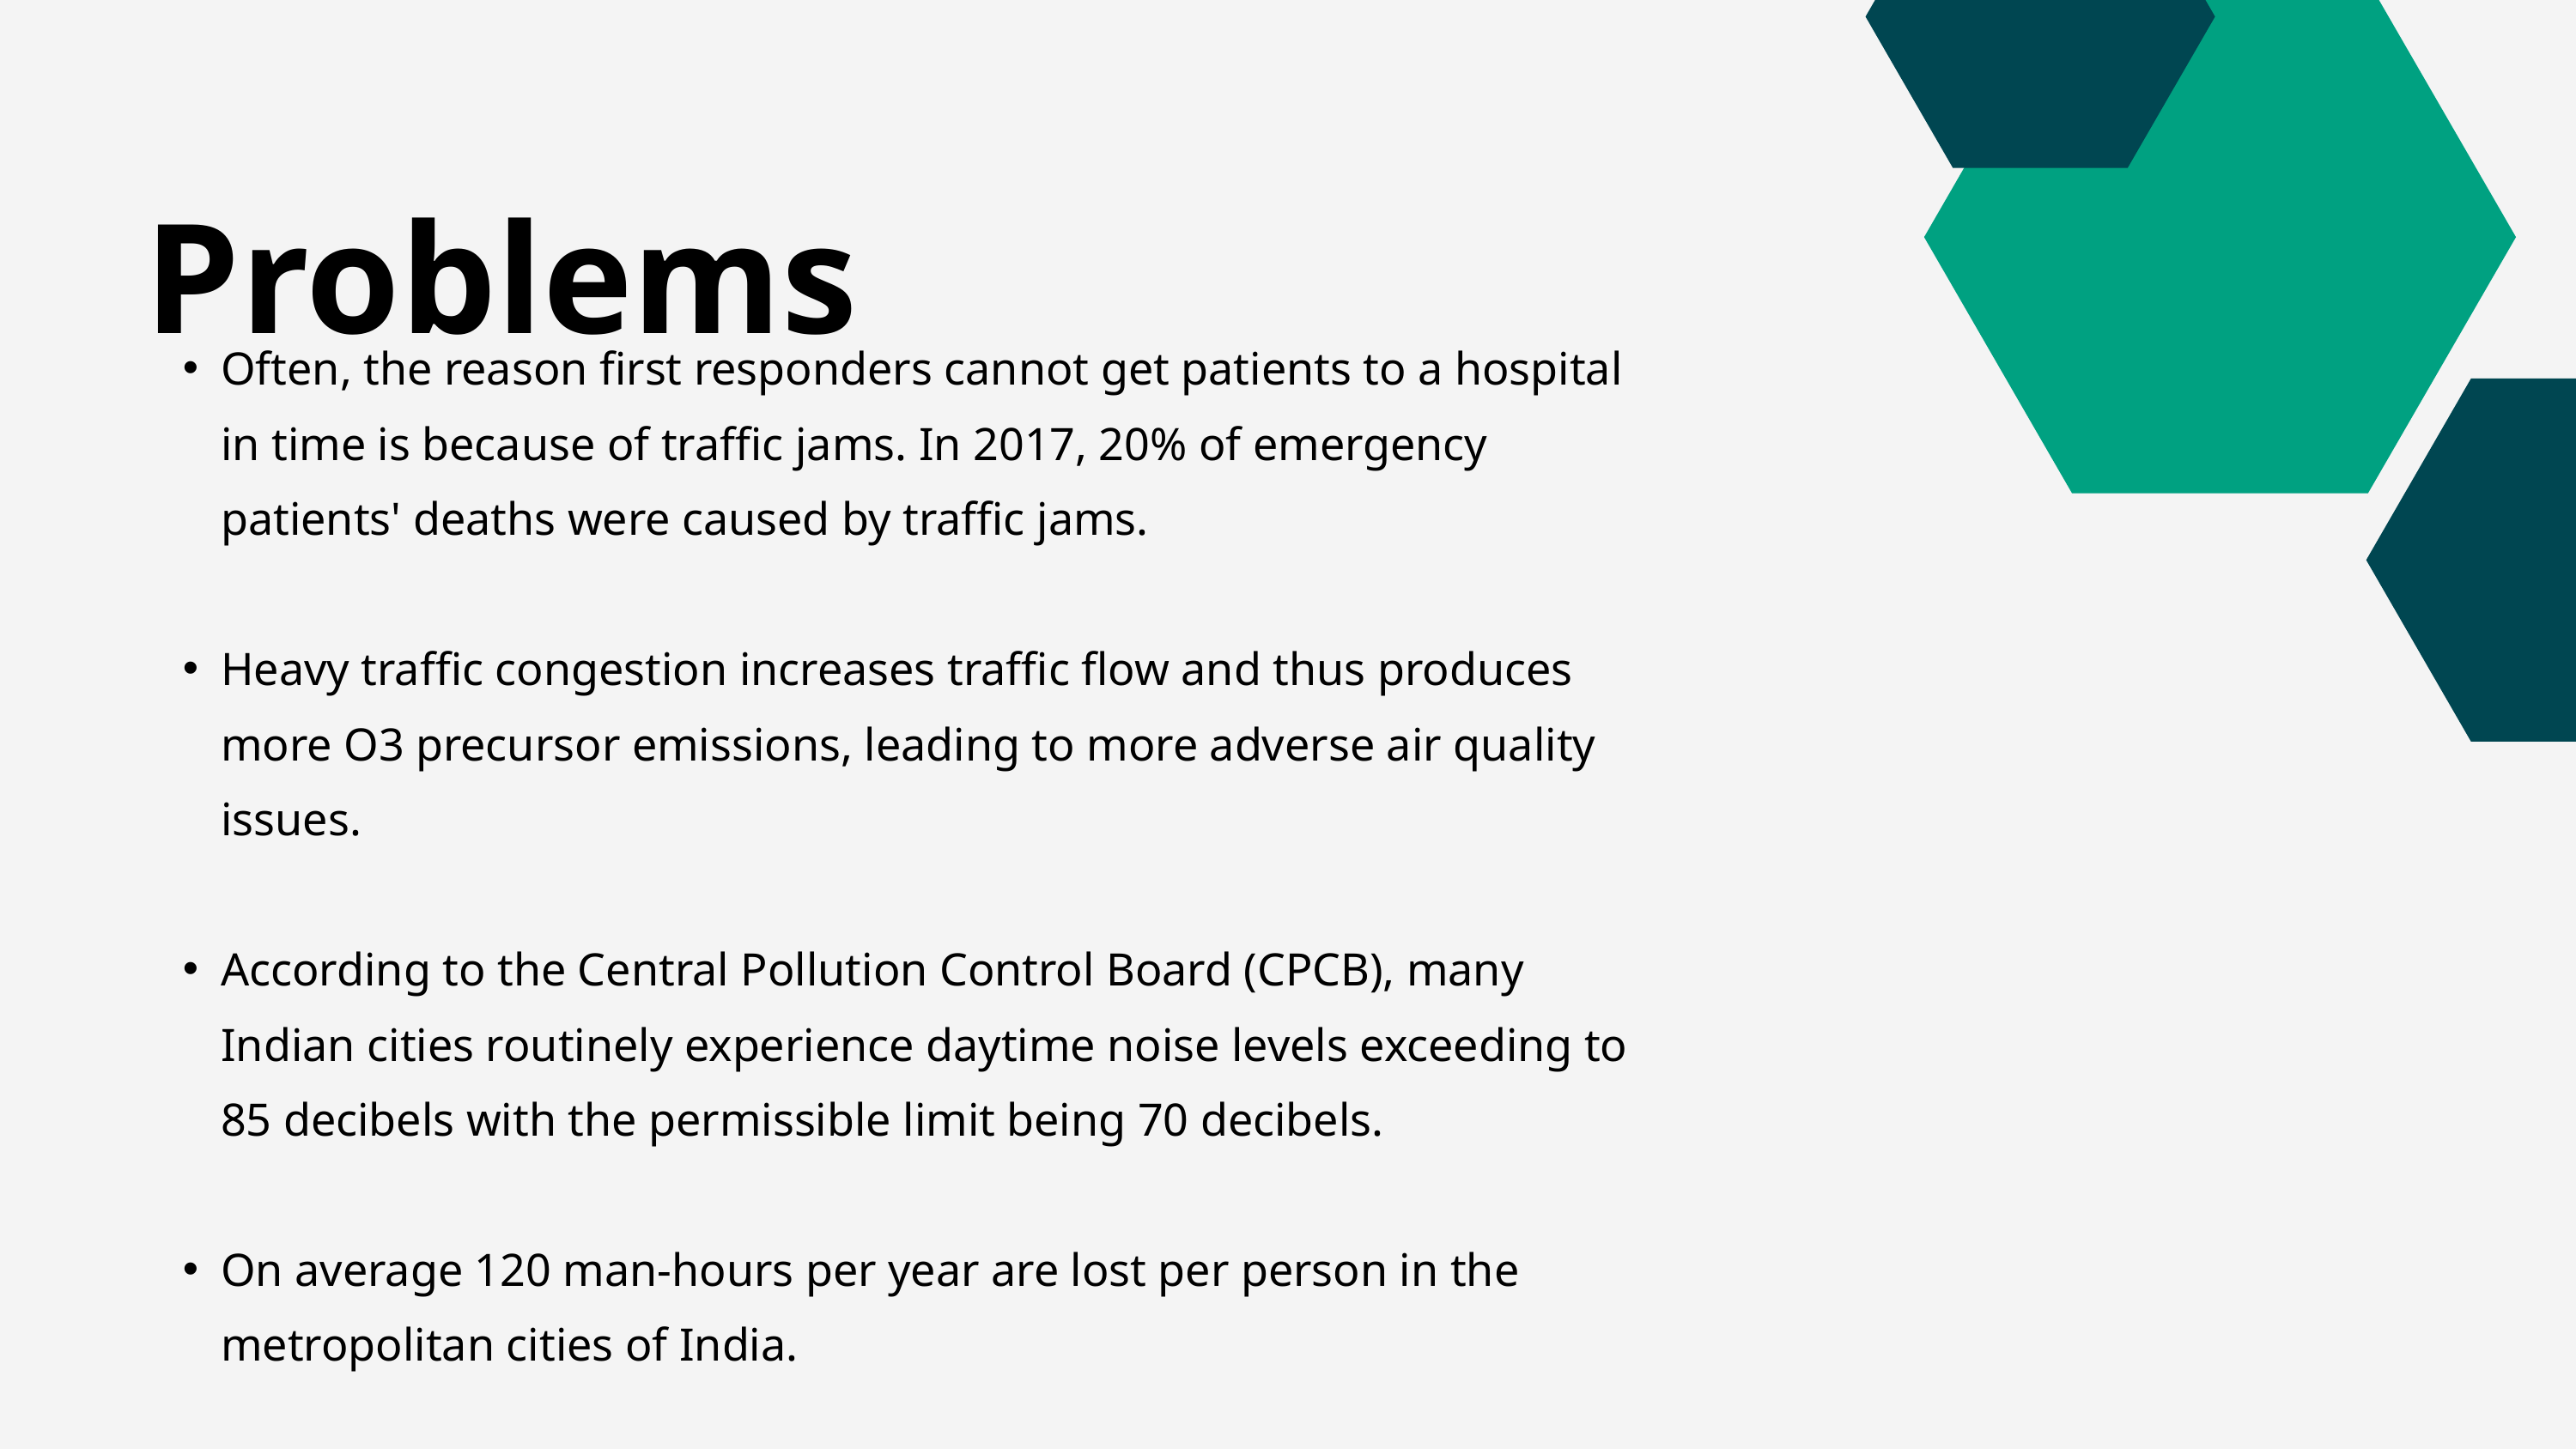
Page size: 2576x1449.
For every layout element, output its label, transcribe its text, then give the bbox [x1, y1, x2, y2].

text_box [2366, 378, 2576, 742]
text_box [1923, 0, 2517, 494]
text_box [1865, 0, 2215, 168]
text_box Problems [144, 144, 1119, 318]
text_box Often, the reason first responders cannot get patients to a hospital in time is because of traffic jams. In 2017, 20% of emergency patients' deaths were caused by traffic jams. Heavy traffic congestion increases traffic flow and thus produces more O3 precursor emissions, leading to more adverse air quality issues. According to the Central Pollution Control Board (CPCB), many Indian cities routinely experience daytime noise levels exceeding to 85 decibels with the permissible limit being 70 decibels. On average 120 man-hours per year are lost per person in the metropolitan cities of India. The socio-economic loss due to traffic woes in the year 2019 was estimated to be around Rs 20,000 crore, which is approximately 0.55% to 1.35% of India's GDP. [144, 318, 1655, 1449]
